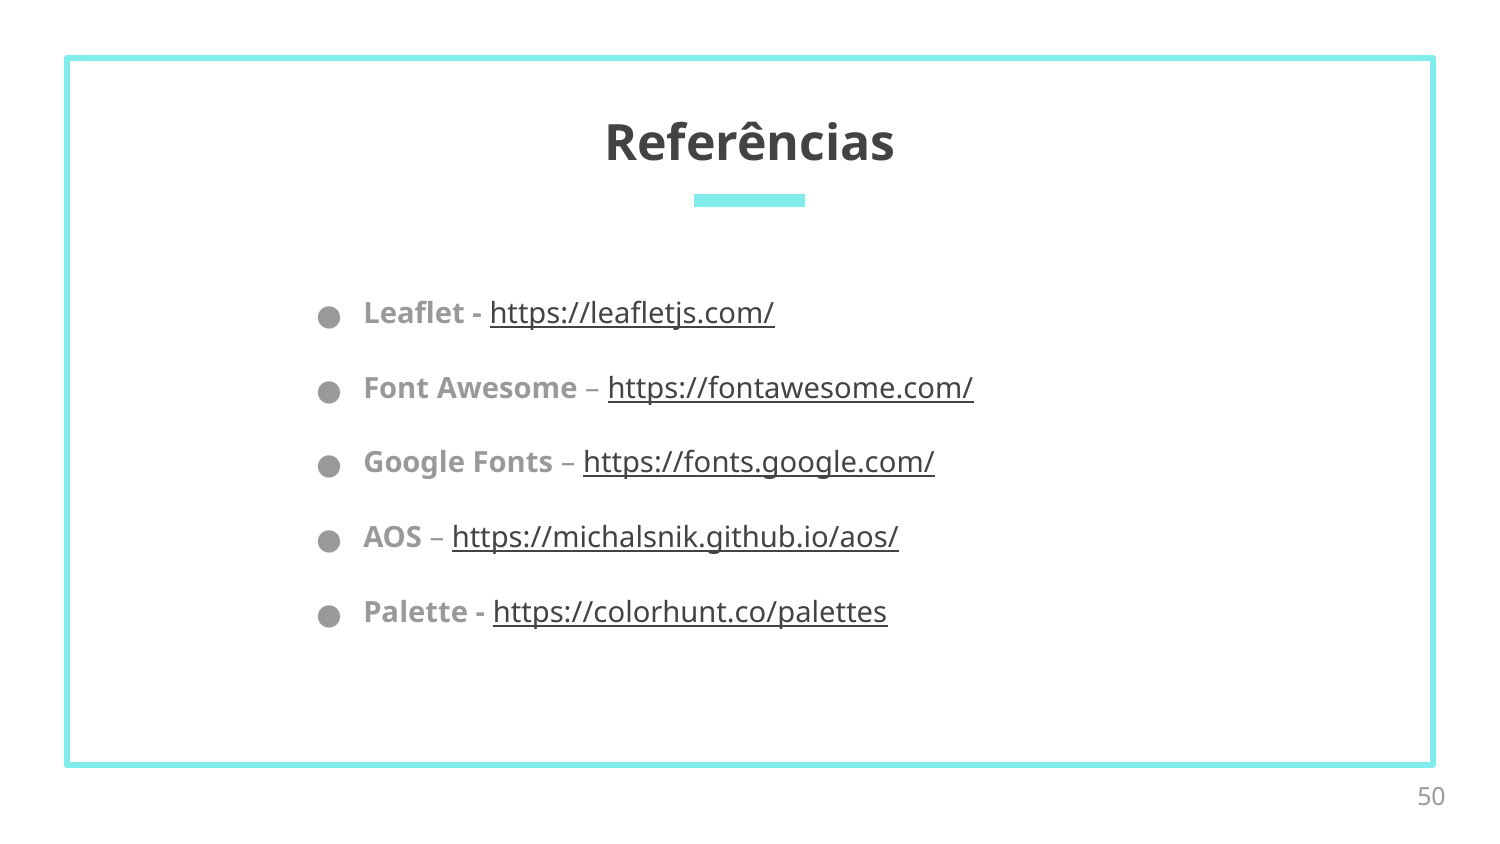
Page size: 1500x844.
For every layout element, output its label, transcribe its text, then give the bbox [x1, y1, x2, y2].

title Referências [0, 35, 1500, 186]
list Leaflet - https://leafletjs.com/ Font Awesome – https://fontawesome.com/ Google Fonts – https://fonts.google.com/ AOS – https://michalsnik.github.io/aos/ Palette - https://colorhunt.co/palettes [301, 279, 1199, 709]
slide_number 50 [1402, 764, 1493, 830]
